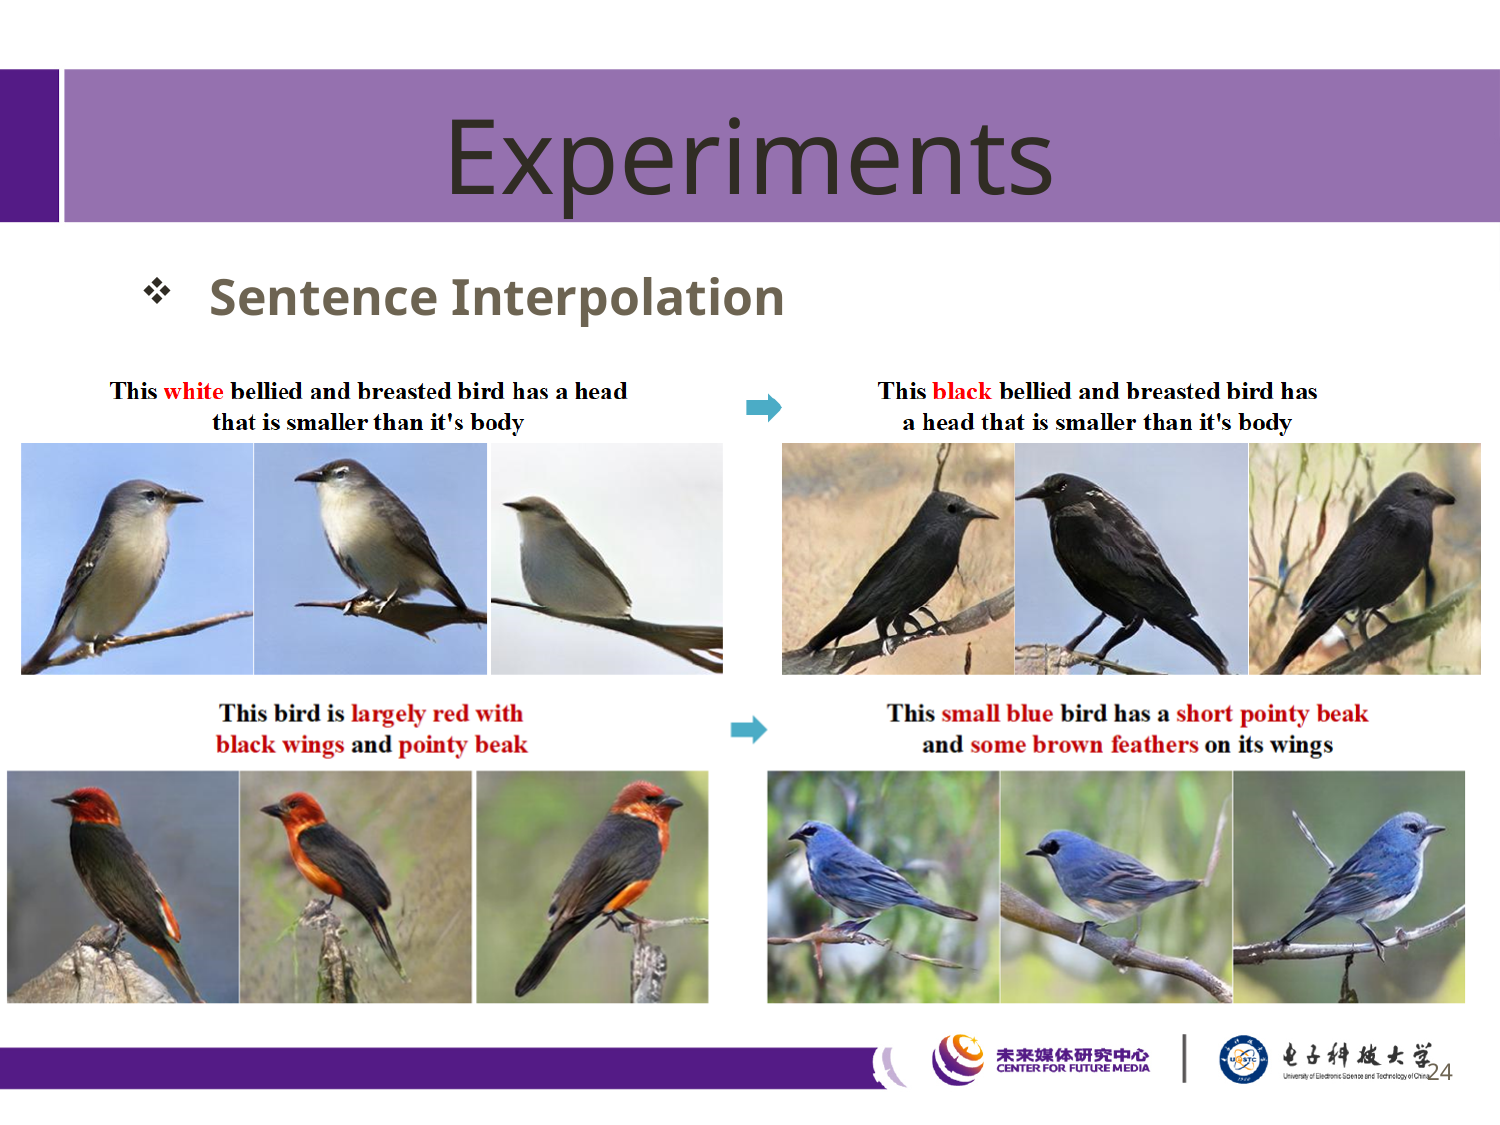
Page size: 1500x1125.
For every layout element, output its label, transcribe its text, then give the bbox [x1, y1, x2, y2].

title Experiments [81, 114, 1419, 223]
slide_number 24 [1118, 1042, 1469, 1103]
list Sentence Interpolation [125, 258, 1419, 366]
picture [0, 0, 1500, 1125]
